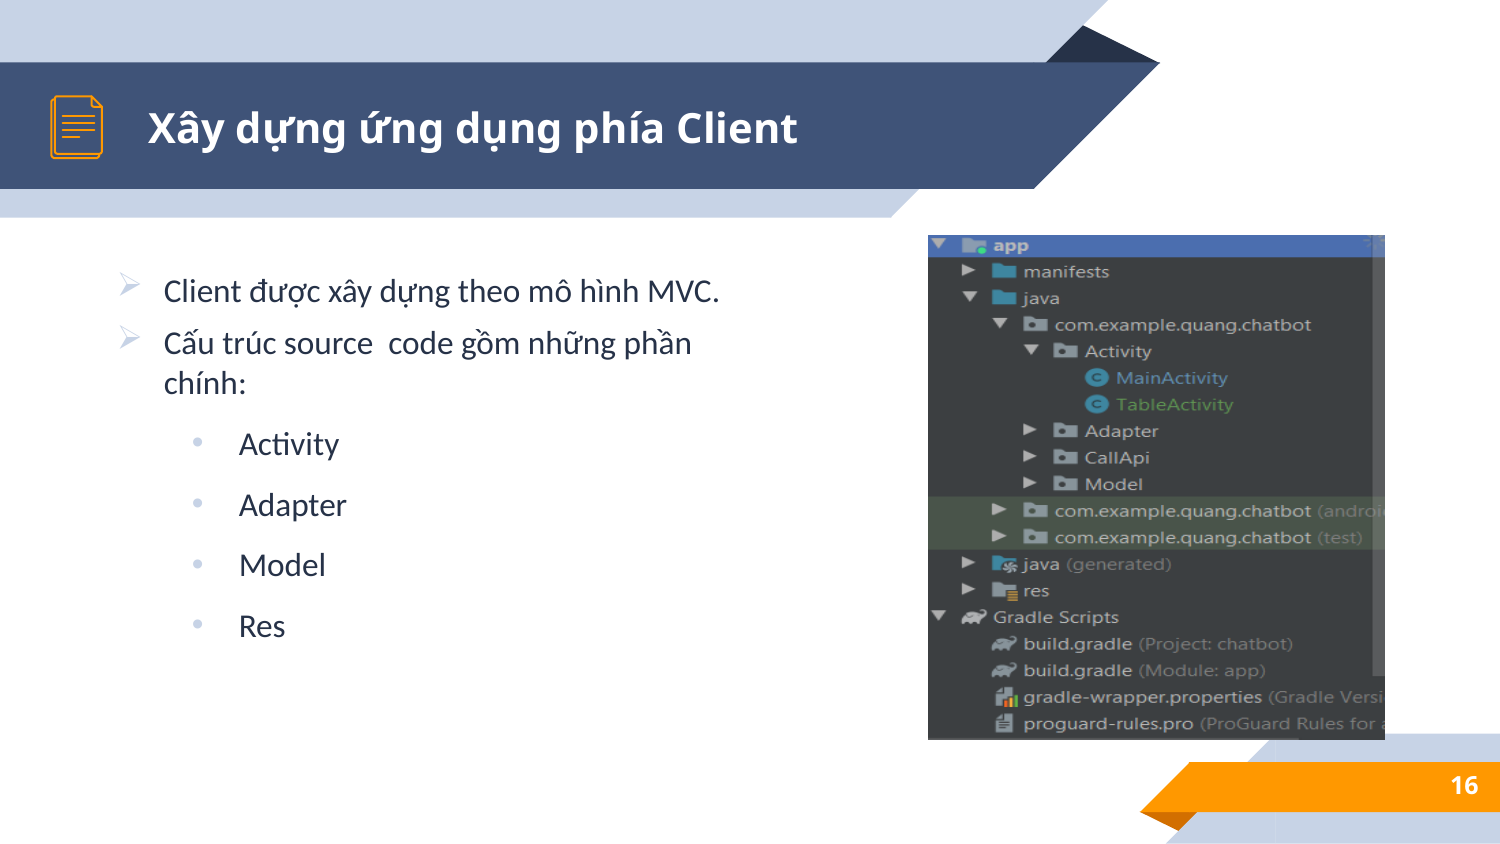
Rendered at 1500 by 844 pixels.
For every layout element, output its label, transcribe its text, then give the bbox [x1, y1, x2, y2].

slide_number 16 [1249, 760, 1494, 813]
list Client được xây dựng theo mô hình MVC. Cấu trúc source code gồm những phần chính: Activity Adapter Model Res [101, 235, 786, 678]
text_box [50, 96, 103, 159]
title Xây dựng ứng dụng phía Client [133, 64, 1035, 190]
picture [928, 235, 1385, 740]
